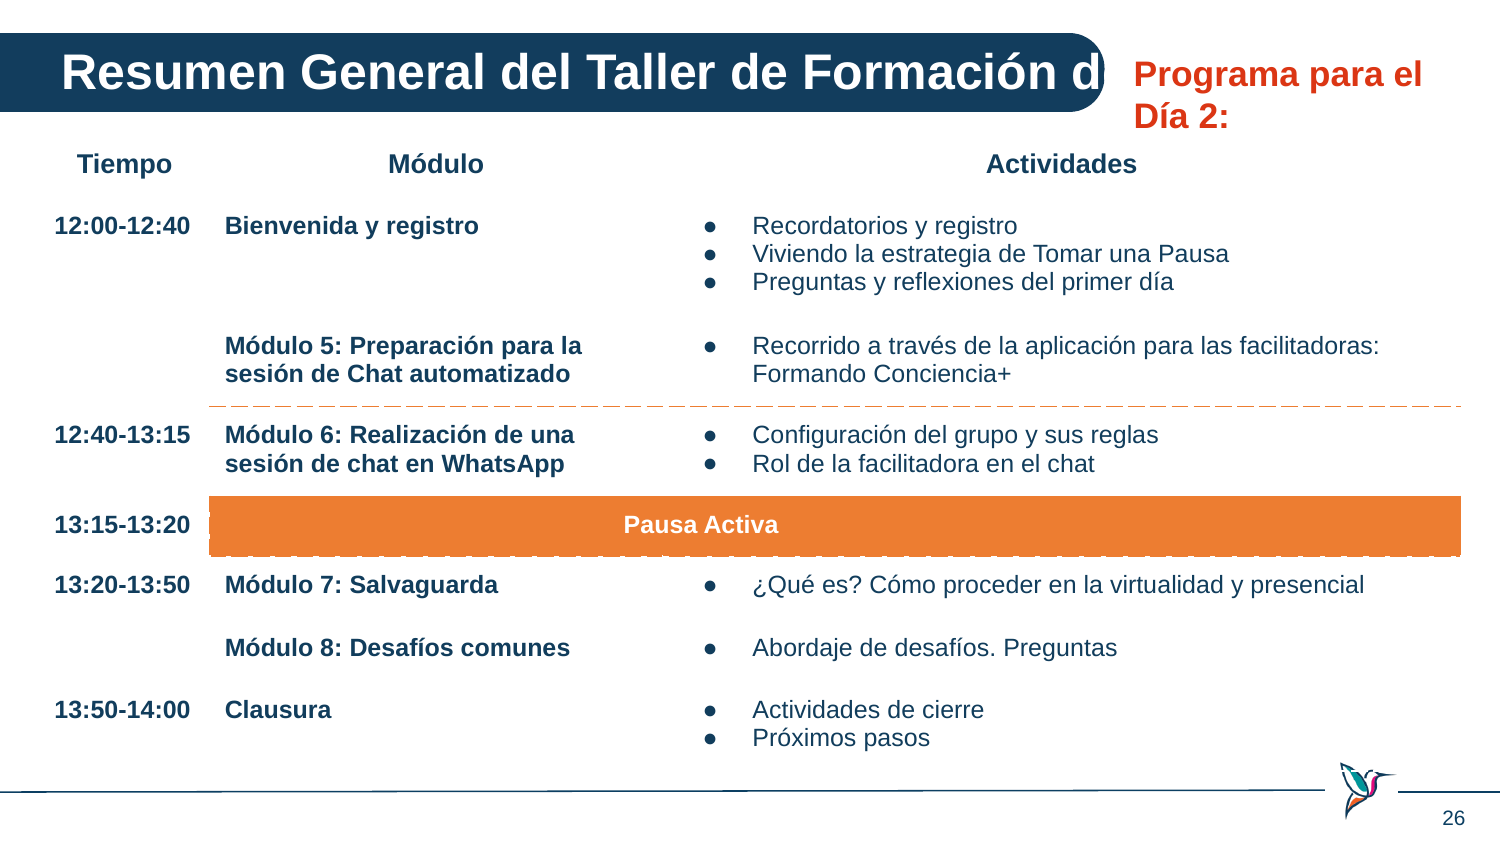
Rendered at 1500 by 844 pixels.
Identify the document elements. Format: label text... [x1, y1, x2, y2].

table_cell Módulo 5: Preparación para la sesión de Chat automatizado [210, 317, 662, 406]
picture [1338, 771, 1398, 823]
table_cell Módulo 6: Realización de una sesión de chat en WhatsApp [210, 406, 662, 496]
table_header Módulo [210, 134, 662, 197]
text_box Resumen General del Taller de Formación de Facilitadores [46, 32, 1500, 108]
table_cell Módulo 8: Desafíos comunes [210, 619, 662, 681]
text_box [0, 33, 1086, 112]
table_cell Configuración del grupo y sus reglas Rol de la facilitadora en el chat [662, 406, 1461, 496]
table_header Actividades [662, 134, 1461, 197]
table_cell Actividades de cierre Próximos pasos [662, 681, 1461, 771]
table_cell Recorrido a través de la aplicación para las facilitadoras: Formando Conciencia+ [662, 317, 1461, 406]
table_cell 13:20-13:50 [39, 556, 210, 681]
table_cell 12:00-12:40 [39, 197, 210, 406]
table_cell ¿Qué es? Cómo proceder en la virtualidad y presencial [662, 556, 1461, 619]
table_cell Bienvenida y registro [210, 197, 662, 317]
table_cell Pausa Activa [210, 496, 1461, 556]
table_cell Recordatorios y registro Viviendo la estrategia de Tomar una Pausa Preguntas y reflexiones del primer día [662, 197, 1461, 317]
table_cell Clausura [210, 681, 662, 771]
table_cell 13:50-14:00 [39, 681, 210, 771]
table_cell 13:15-13:20 [39, 496, 210, 556]
table_header Tiempo [39, 134, 210, 197]
text_box Programa para el Día 2: [1118, 43, 1455, 134]
table_cell Módulo 7: Salvaguarda [210, 556, 662, 619]
table_cell Abordaje de desafíos. Preguntas [662, 619, 1461, 681]
table_cell 12:40-13:15 [39, 406, 210, 496]
